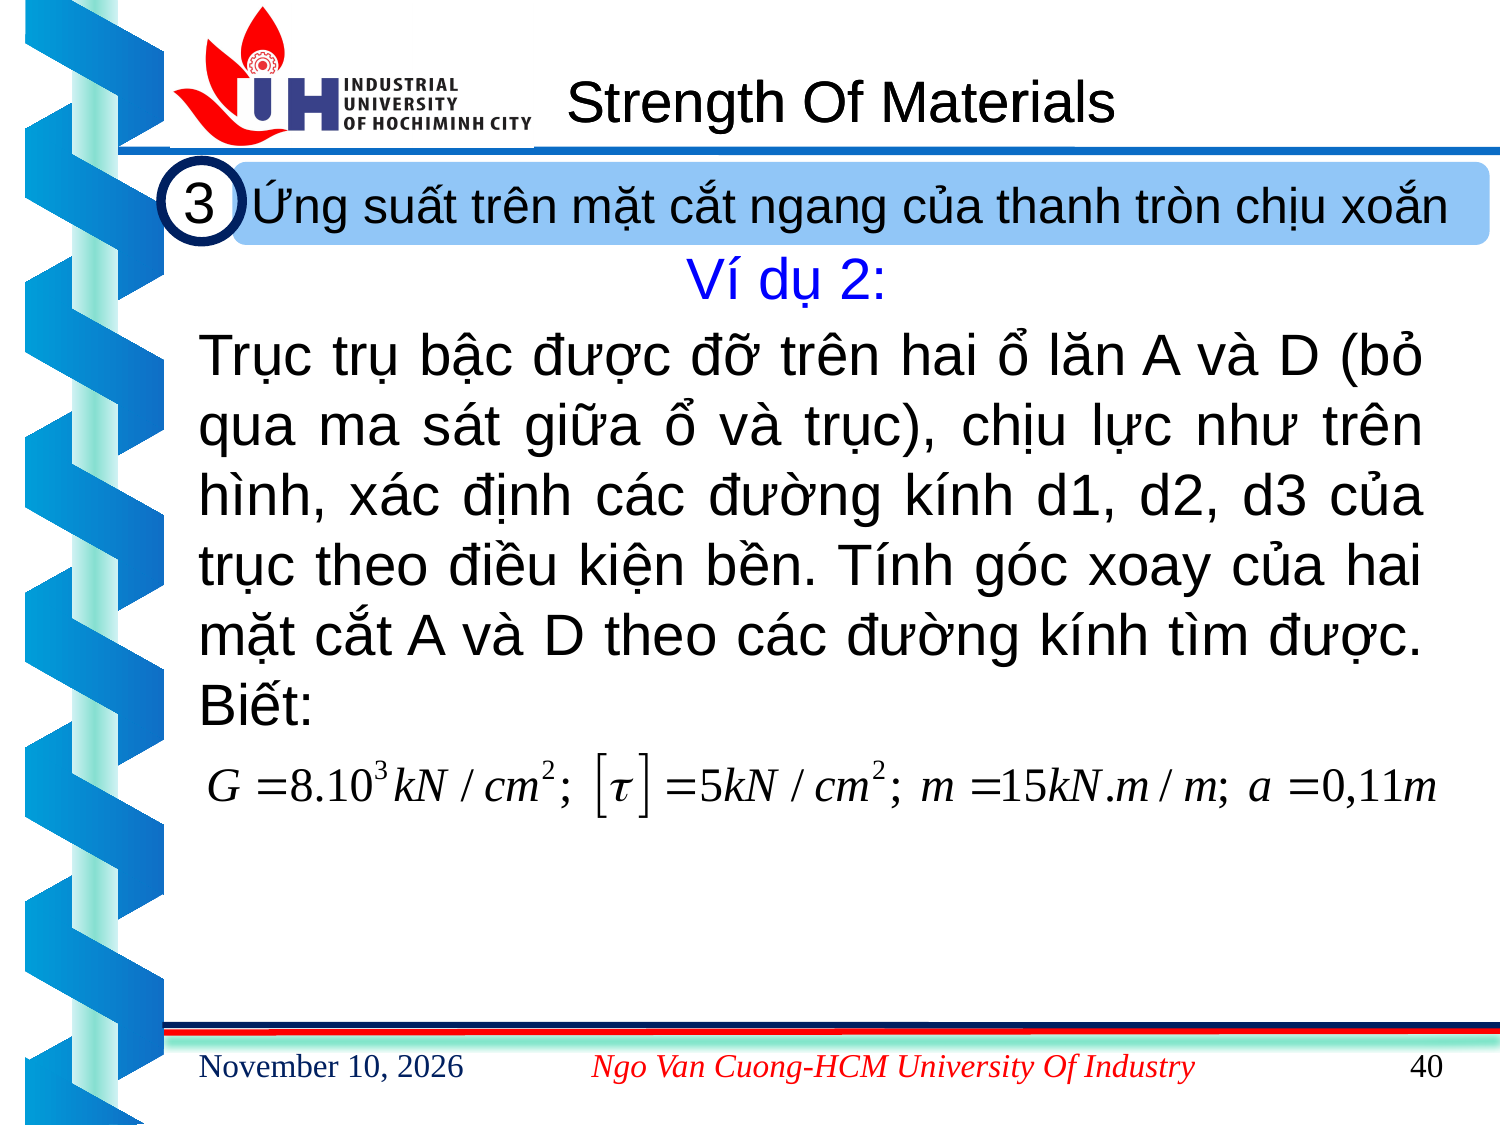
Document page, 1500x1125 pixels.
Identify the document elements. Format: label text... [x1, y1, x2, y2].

text_box Ứng suất trên mặt cắt ngang của thanh tròn chịu xoắn [245, 161, 1490, 245]
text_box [200, 748, 1444, 828]
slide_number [183, 1036, 497, 1112]
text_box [160, 158, 243, 242]
text_box Ví dụ 2: [672, 234, 926, 310]
picture [170, 3, 534, 148]
title Strength Of Materials [551, 56, 1376, 143]
slide_number 40 [1276, 1036, 1459, 1112]
footer Ngo Van Cuong-HCM University Of Industry [512, 1036, 1276, 1112]
text_box Trục trụ bậc được đỡ trên hai ổ lăn A và D (bỏ qua ma sát giữa ổ và trục), chịu lực như trên hình, xác định các đường kính d1, d2, d3 của trục theo điều kiện bền. Tính góc xoay của hai mặt cắt A và D theo các đường kính tìm được. Biết: [183, 310, 1441, 745]
